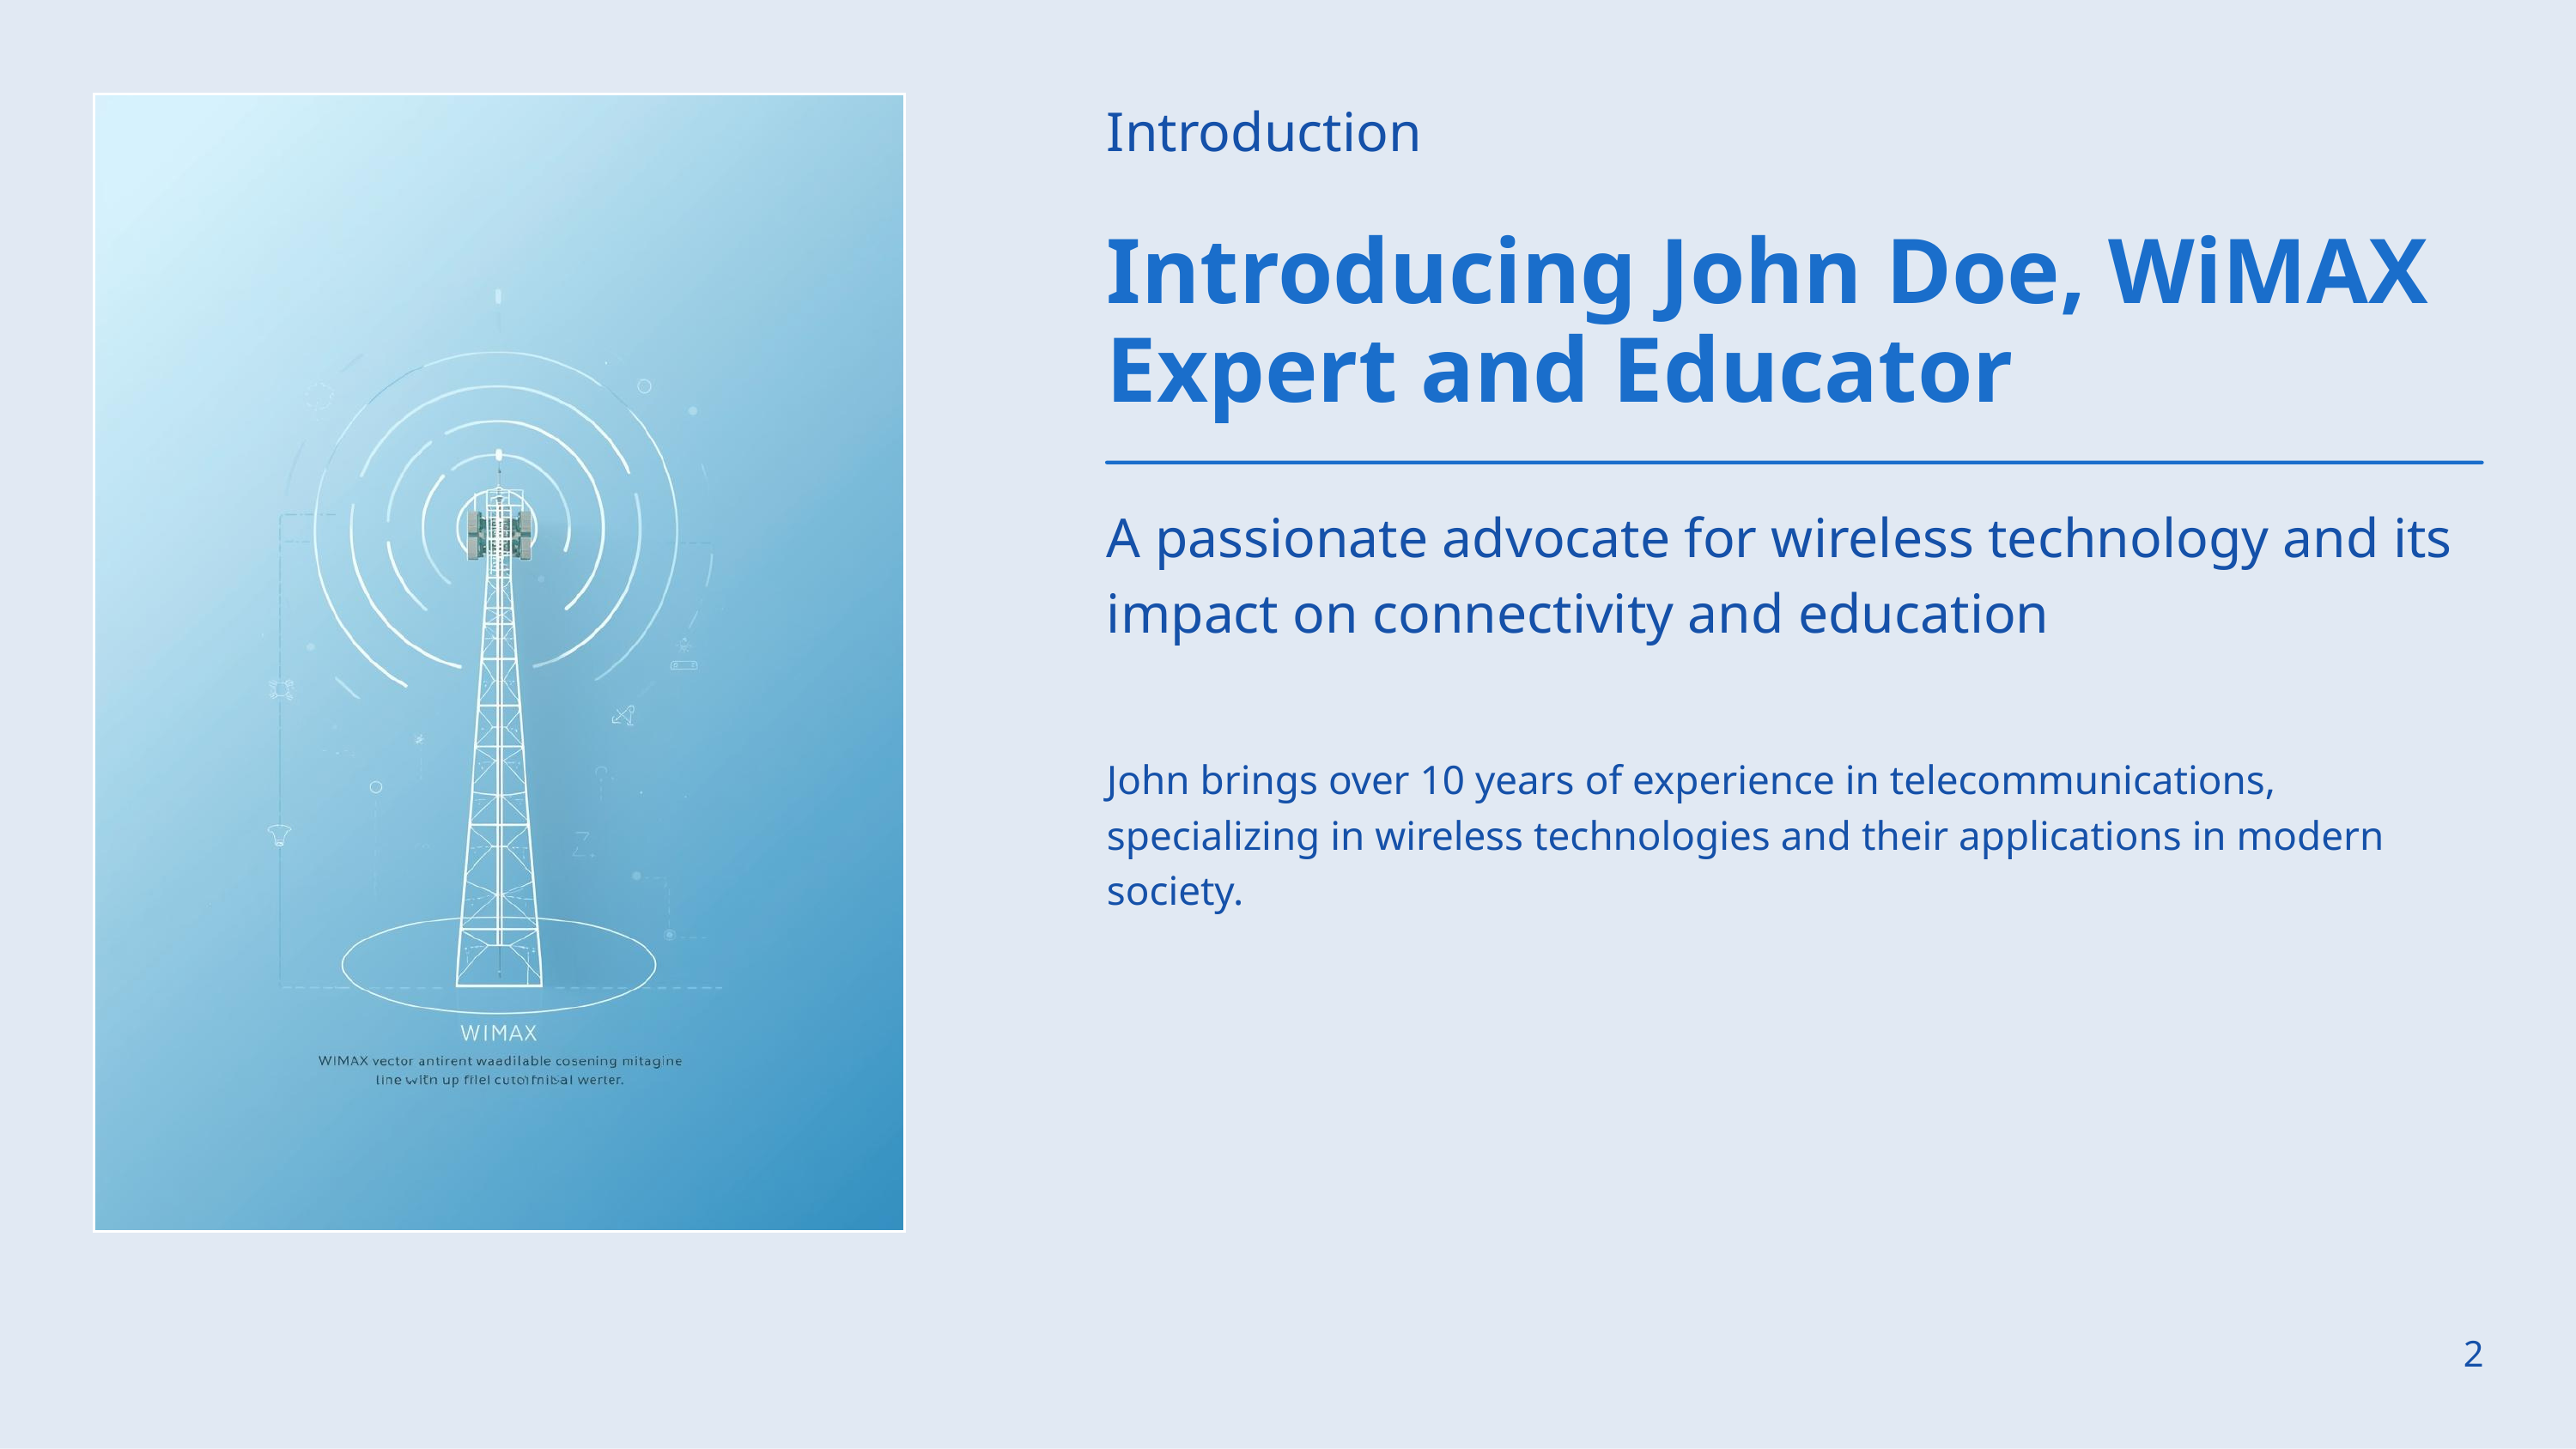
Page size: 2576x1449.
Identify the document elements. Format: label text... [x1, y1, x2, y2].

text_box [1106, 94, 2482, 855]
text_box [94, 94, 905, 1233]
text_box 2 [2463, 1324, 2484, 1374]
